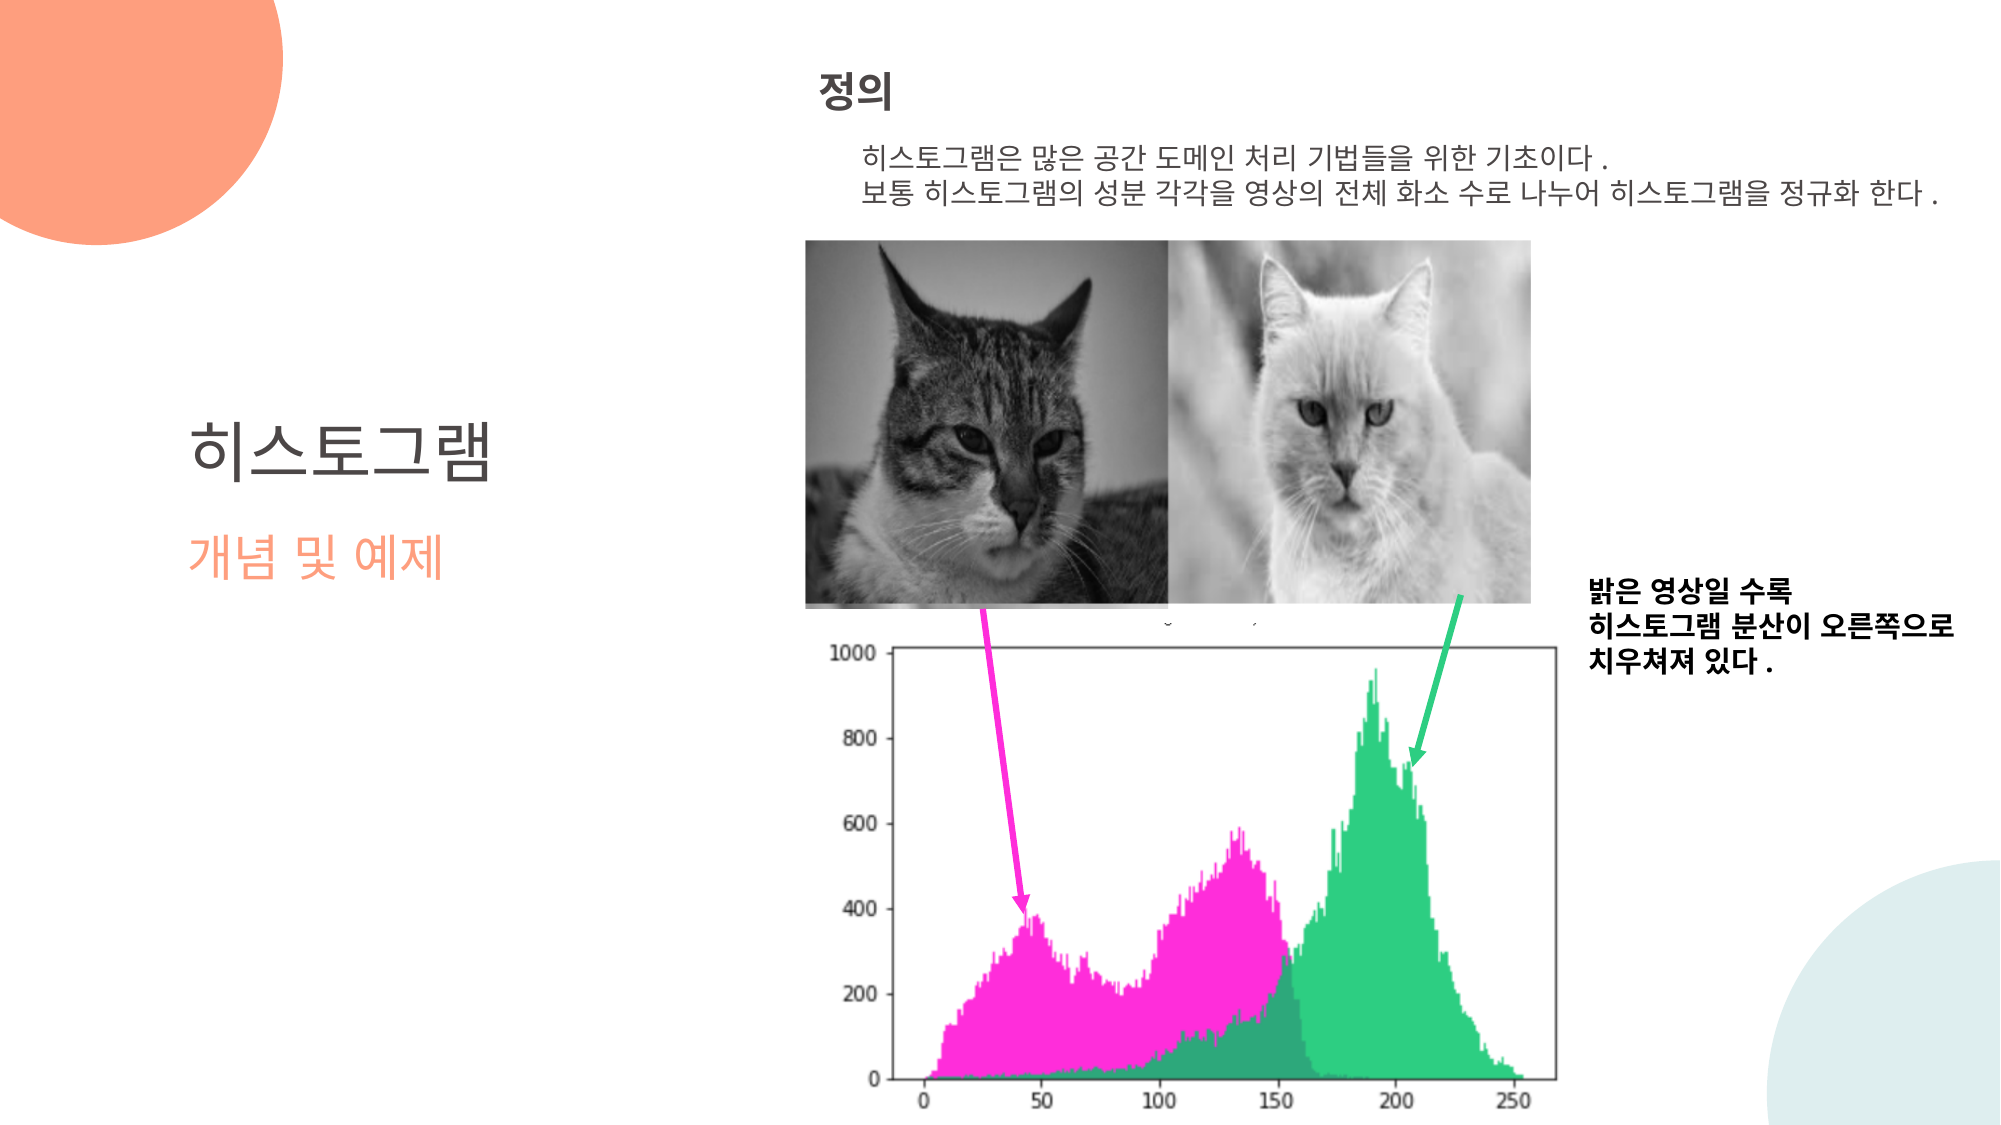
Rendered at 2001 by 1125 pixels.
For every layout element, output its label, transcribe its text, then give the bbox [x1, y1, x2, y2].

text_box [799, 58, 2000, 220]
text_box 밝은 영상일 수록 히스토그램 분산이 오른쪽으로 치우쳐져 있다. [1573, 565, 1971, 686]
text_box [0, 0, 284, 247]
picture [799, 623, 1581, 1125]
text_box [1412, 594, 1461, 768]
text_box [982, 608, 1024, 914]
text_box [157, 403, 525, 595]
text_box [1765, 859, 2000, 1125]
picture [799, 235, 1532, 609]
